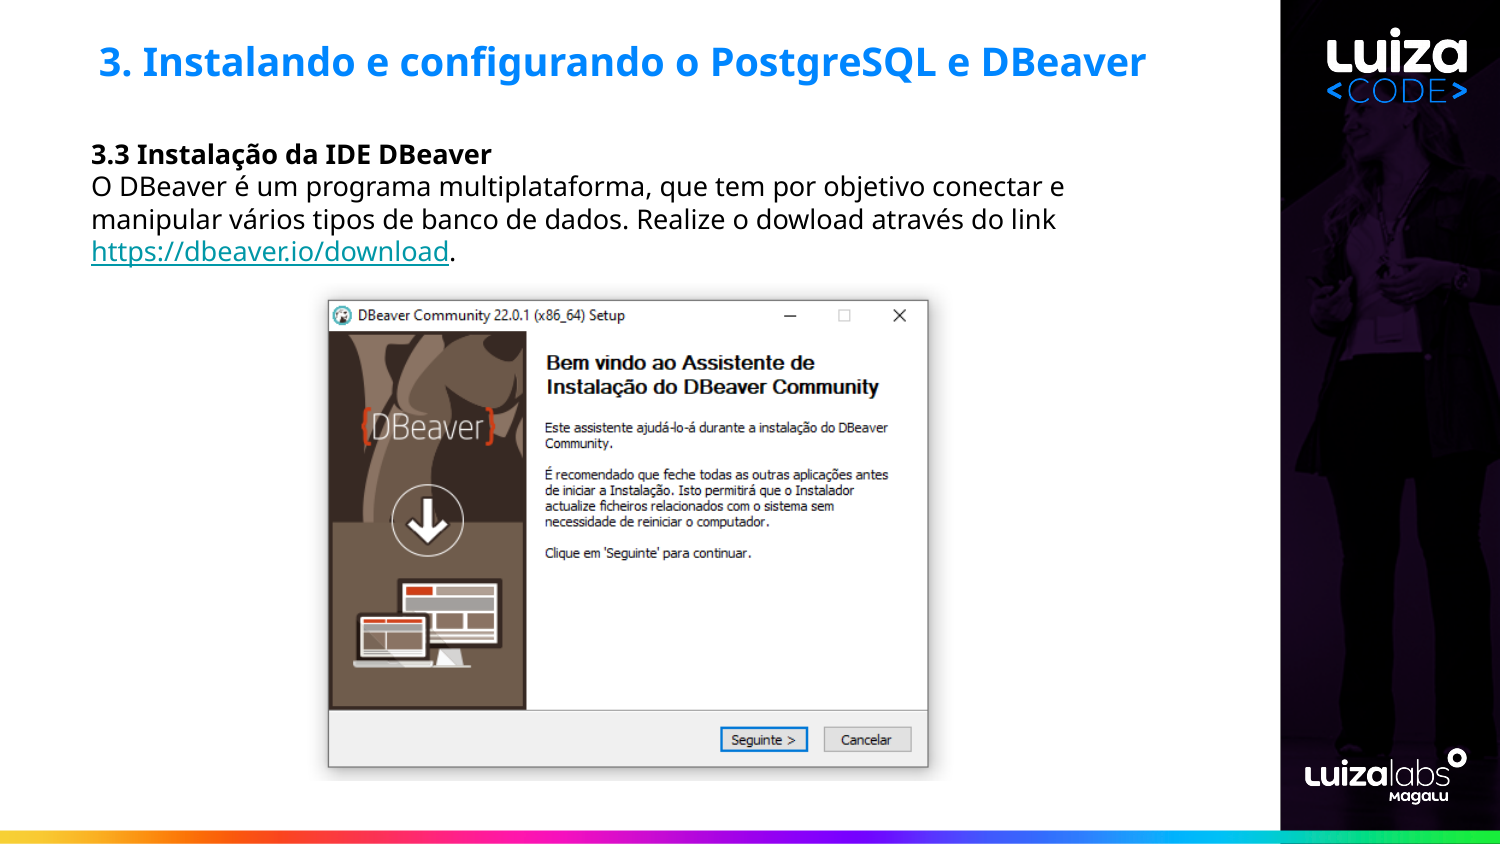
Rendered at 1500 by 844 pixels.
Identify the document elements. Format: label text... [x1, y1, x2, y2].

text_box 3.3 Instalação da IDE DBeaver O DBeaver é um programa multiplataforma, que tem por objetivo conectar e manipular vários tipos de banco de dados. Realize o dowload através do link https://dbeaver.io/download. [76, 122, 1203, 287]
list 3. Instalando e configurando o PostgreSQL e DBeaver [49, 14, 1197, 116]
picture [293, 283, 954, 781]
picture [1233, 0, 1500, 844]
picture [0, 830, 1156, 844]
